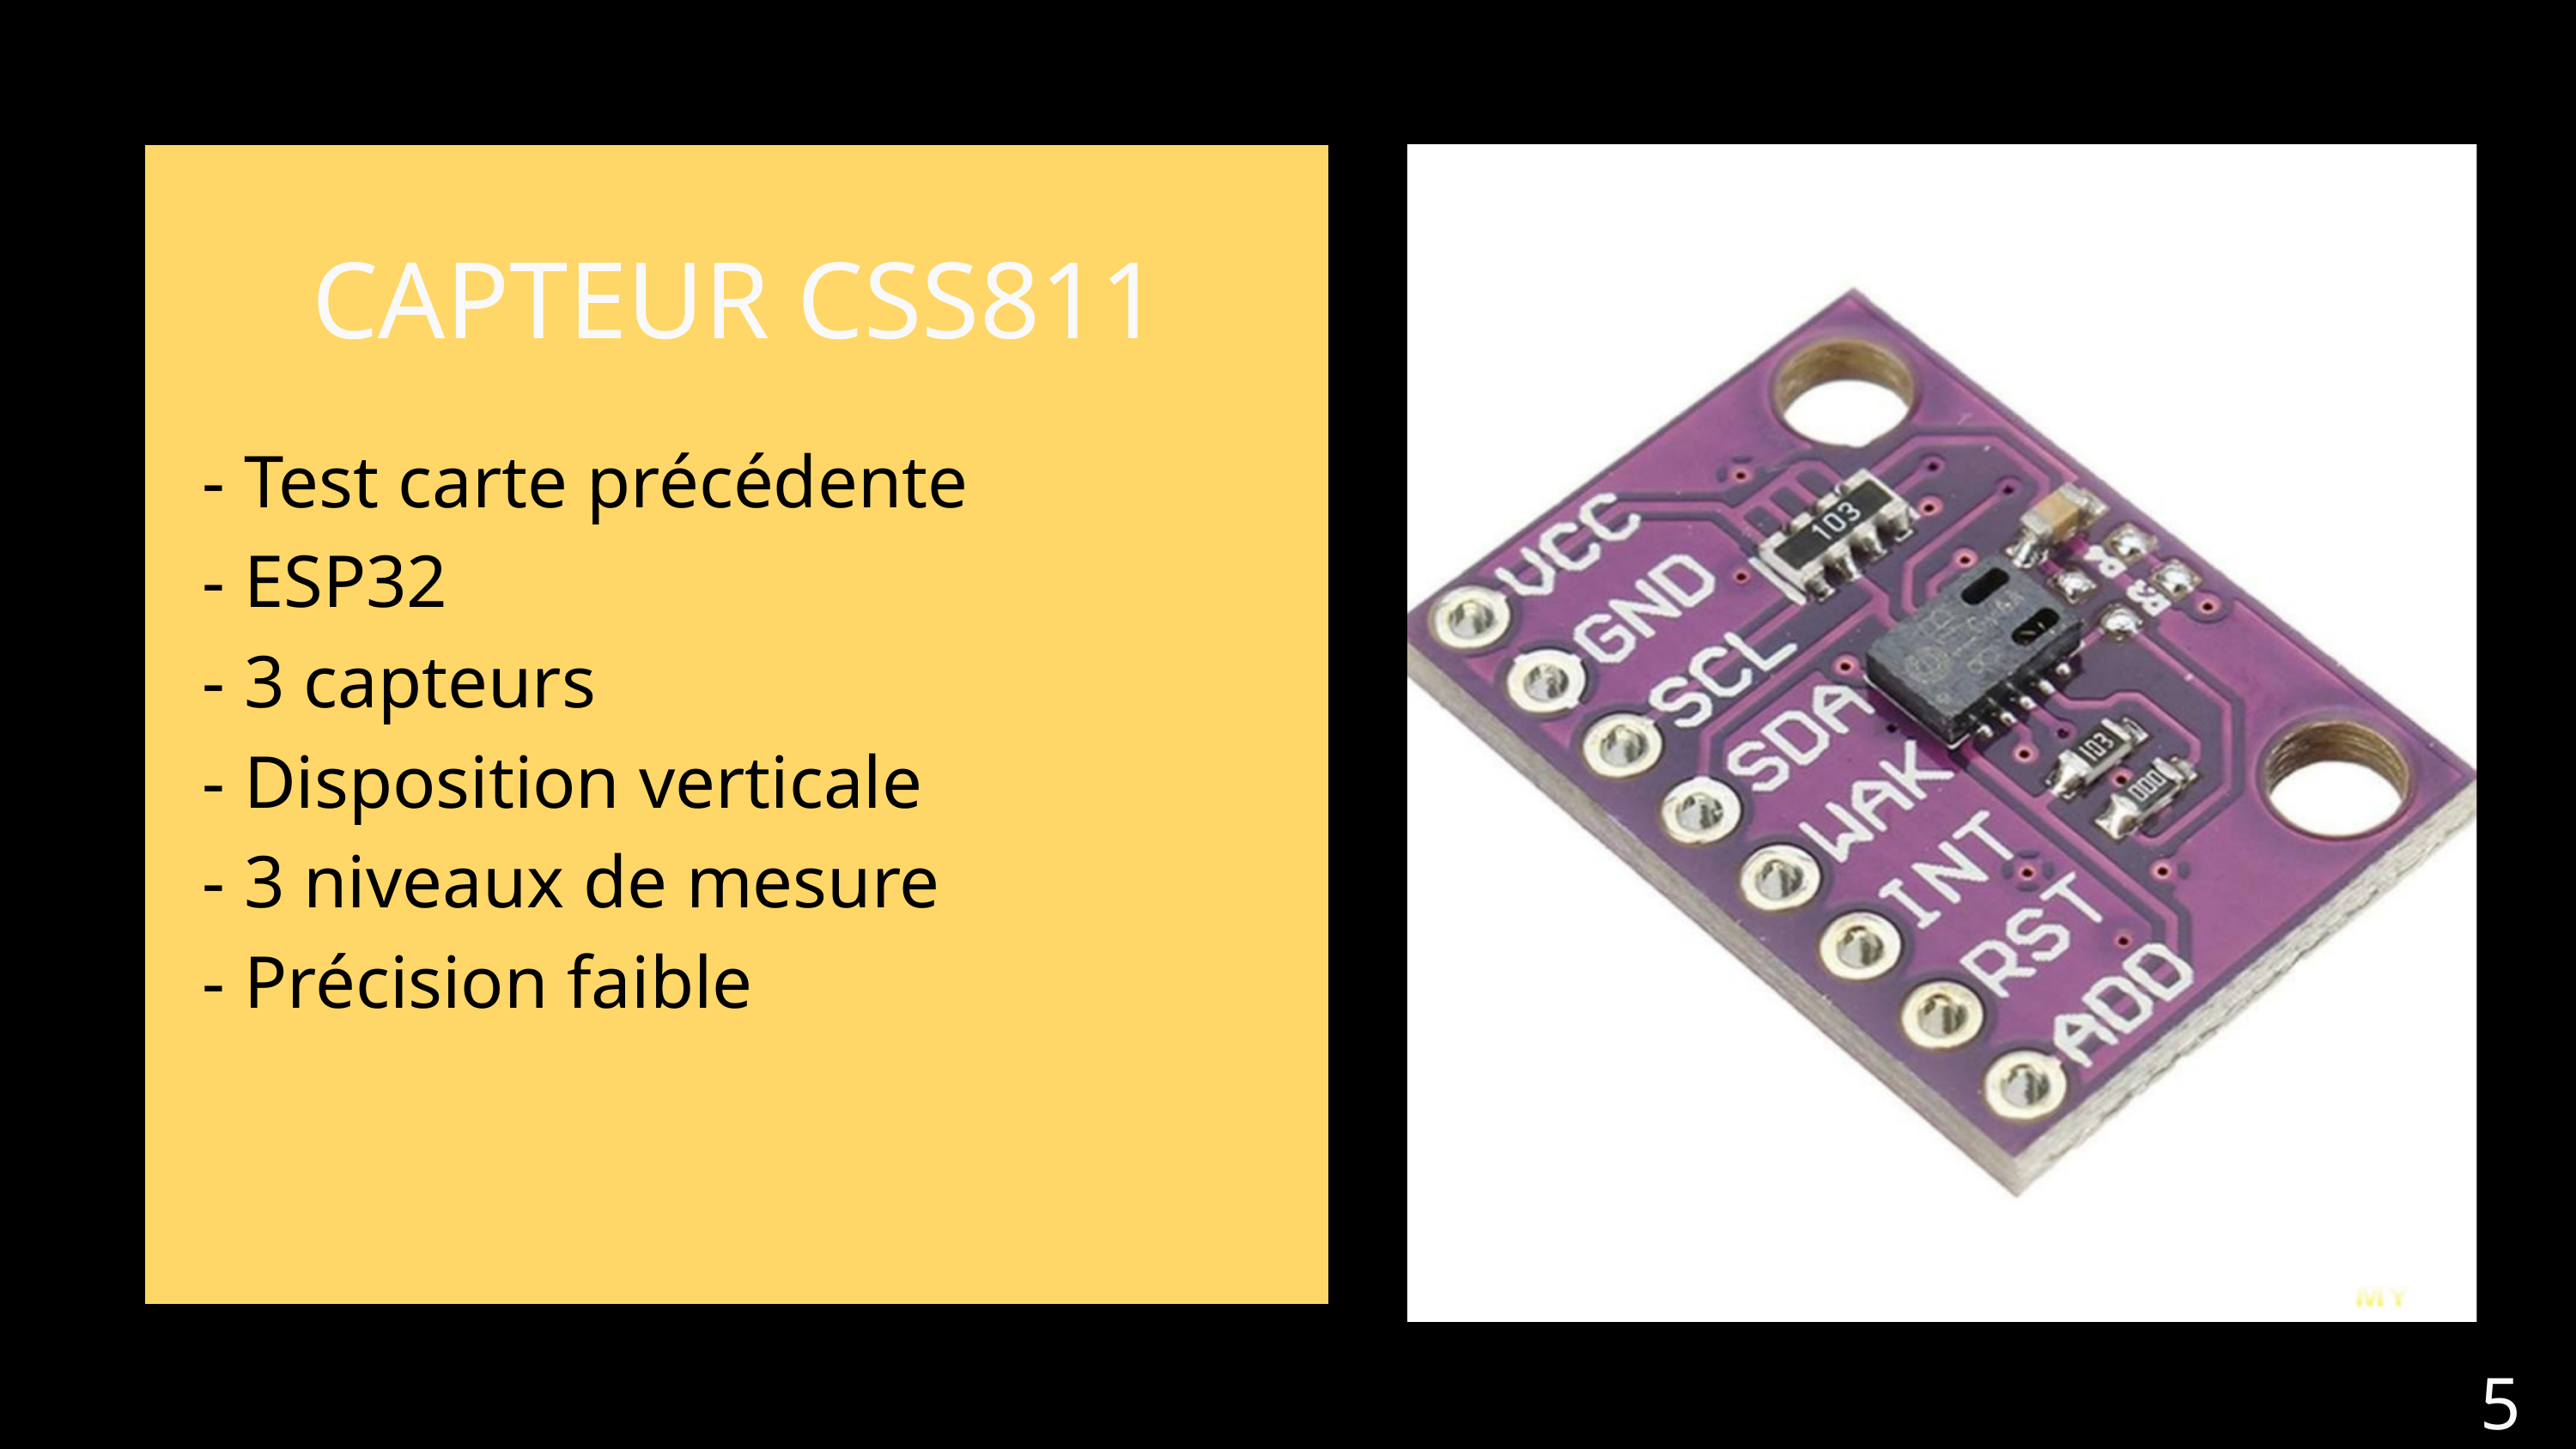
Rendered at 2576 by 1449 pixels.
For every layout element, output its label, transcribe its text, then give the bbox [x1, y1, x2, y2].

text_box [144, 144, 1329, 1304]
text_box 5 [2480, 1343, 2545, 1444]
text_box [1406, 144, 2477, 1322]
